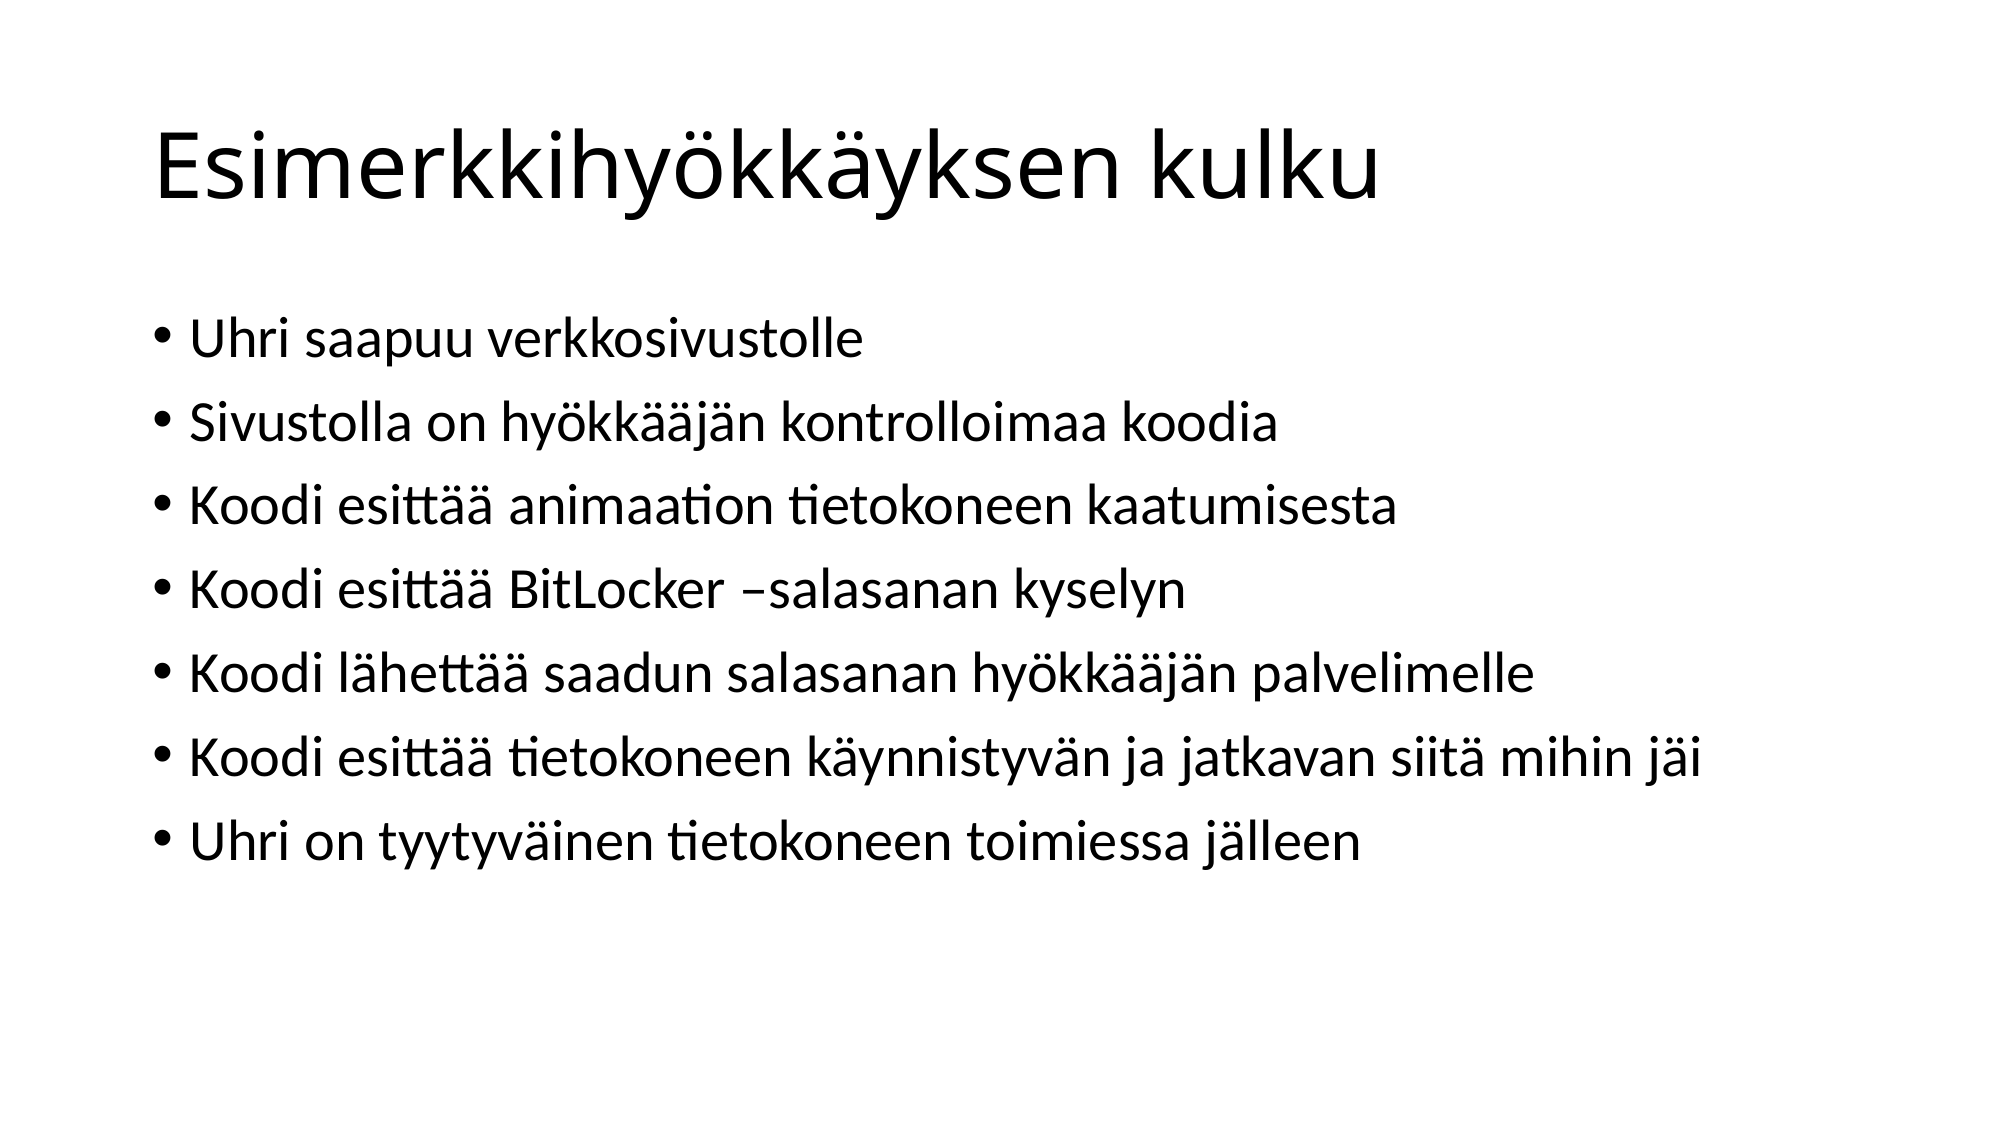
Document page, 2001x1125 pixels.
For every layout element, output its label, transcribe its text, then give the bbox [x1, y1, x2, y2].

list Uhri saapuu verkkosivustolle Sivustolla on hyökkääjän kontrolloimaa koodia Koodi esittää animaation tietokoneen kaatumisesta Koodi esittää BitLocker –salasanan kyselyn Koodi lähettää saadun salasanan hyökkääjän palvelimelle Koodi esittää tietokoneen käynnistyvän ja jatkavan siitä mihin jäi Uhri on tyytyväinen tietokoneen toimiessa jälleen [137, 299, 1863, 1014]
title Esimerkkihyökkäyksen kulku [137, 59, 1863, 278]
